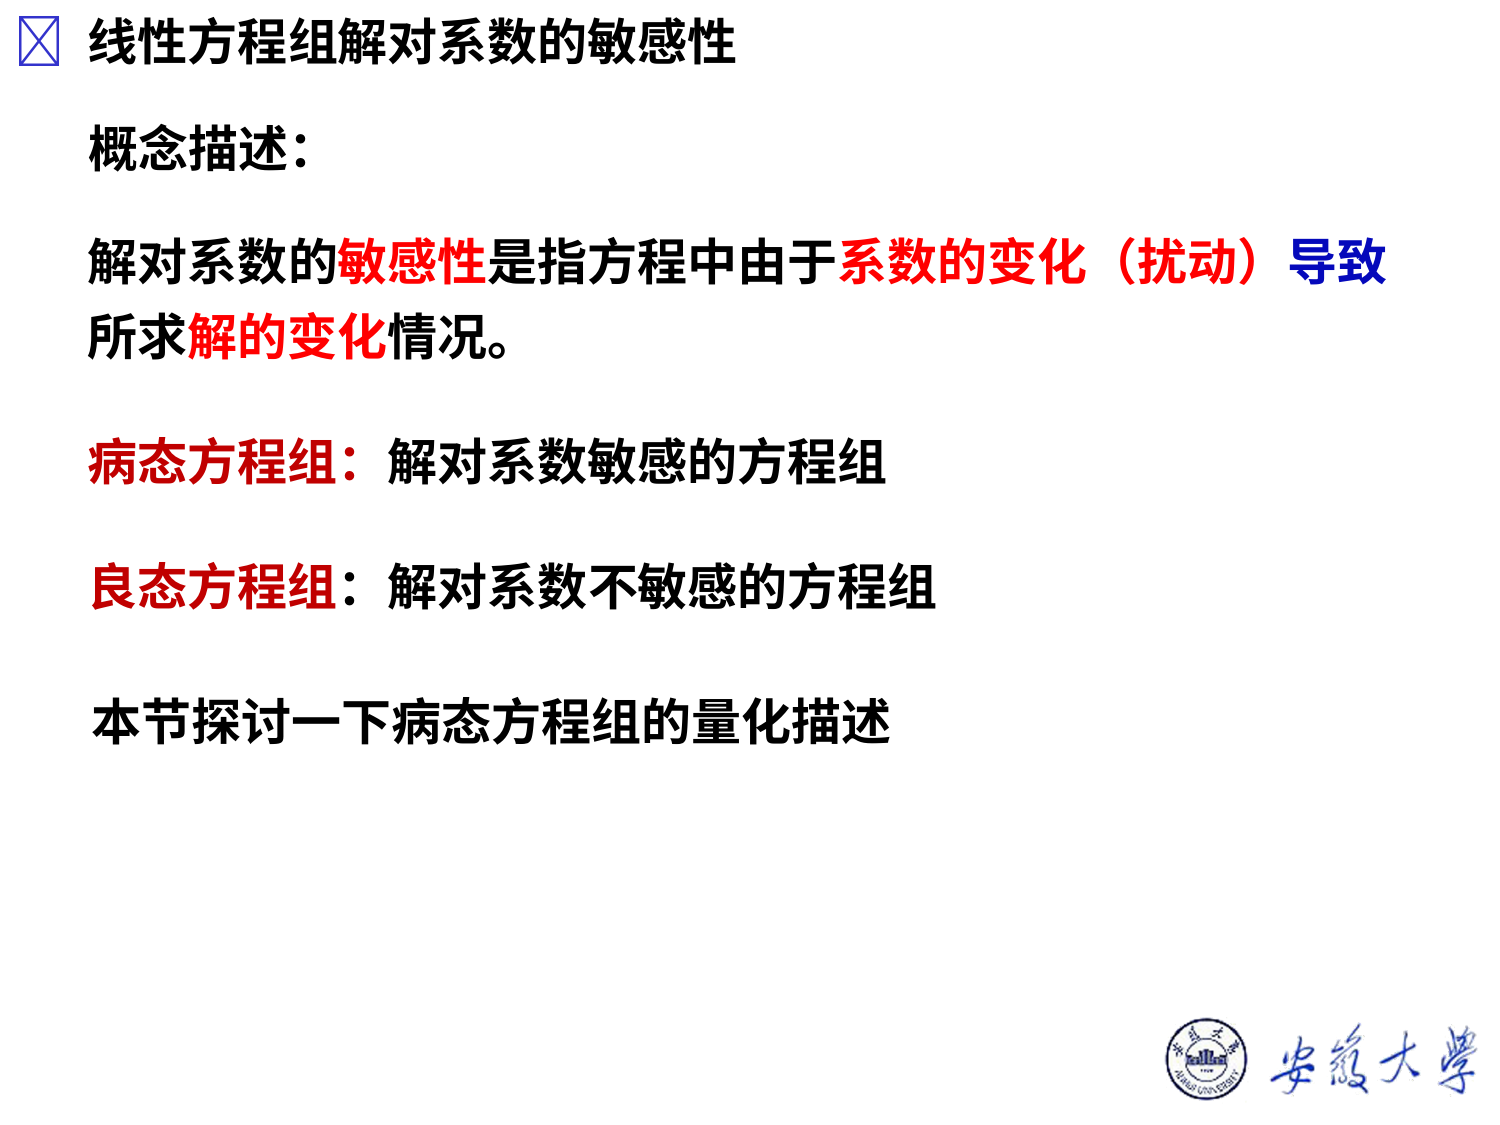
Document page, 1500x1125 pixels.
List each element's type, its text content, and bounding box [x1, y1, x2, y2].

picture [1151, 985, 1500, 1125]
text_box 病态方程组：解对系数敏感的方程组 [73, 423, 1242, 499]
text_box 本节探讨一下病态方程组的量化描述 [76, 682, 1245, 758]
text_box  线性方程组解对系数的敏感性 [0, 3, 1061, 78]
text_box 良态方程组：解对系数不敏感的方程组 [73, 548, 1242, 623]
title 概念描述： [73, 114, 752, 180]
text_box 解对系数的敏感性是指方程中由于系数的变化（扰动）导致所求解的变化情况。 [73, 208, 1436, 374]
